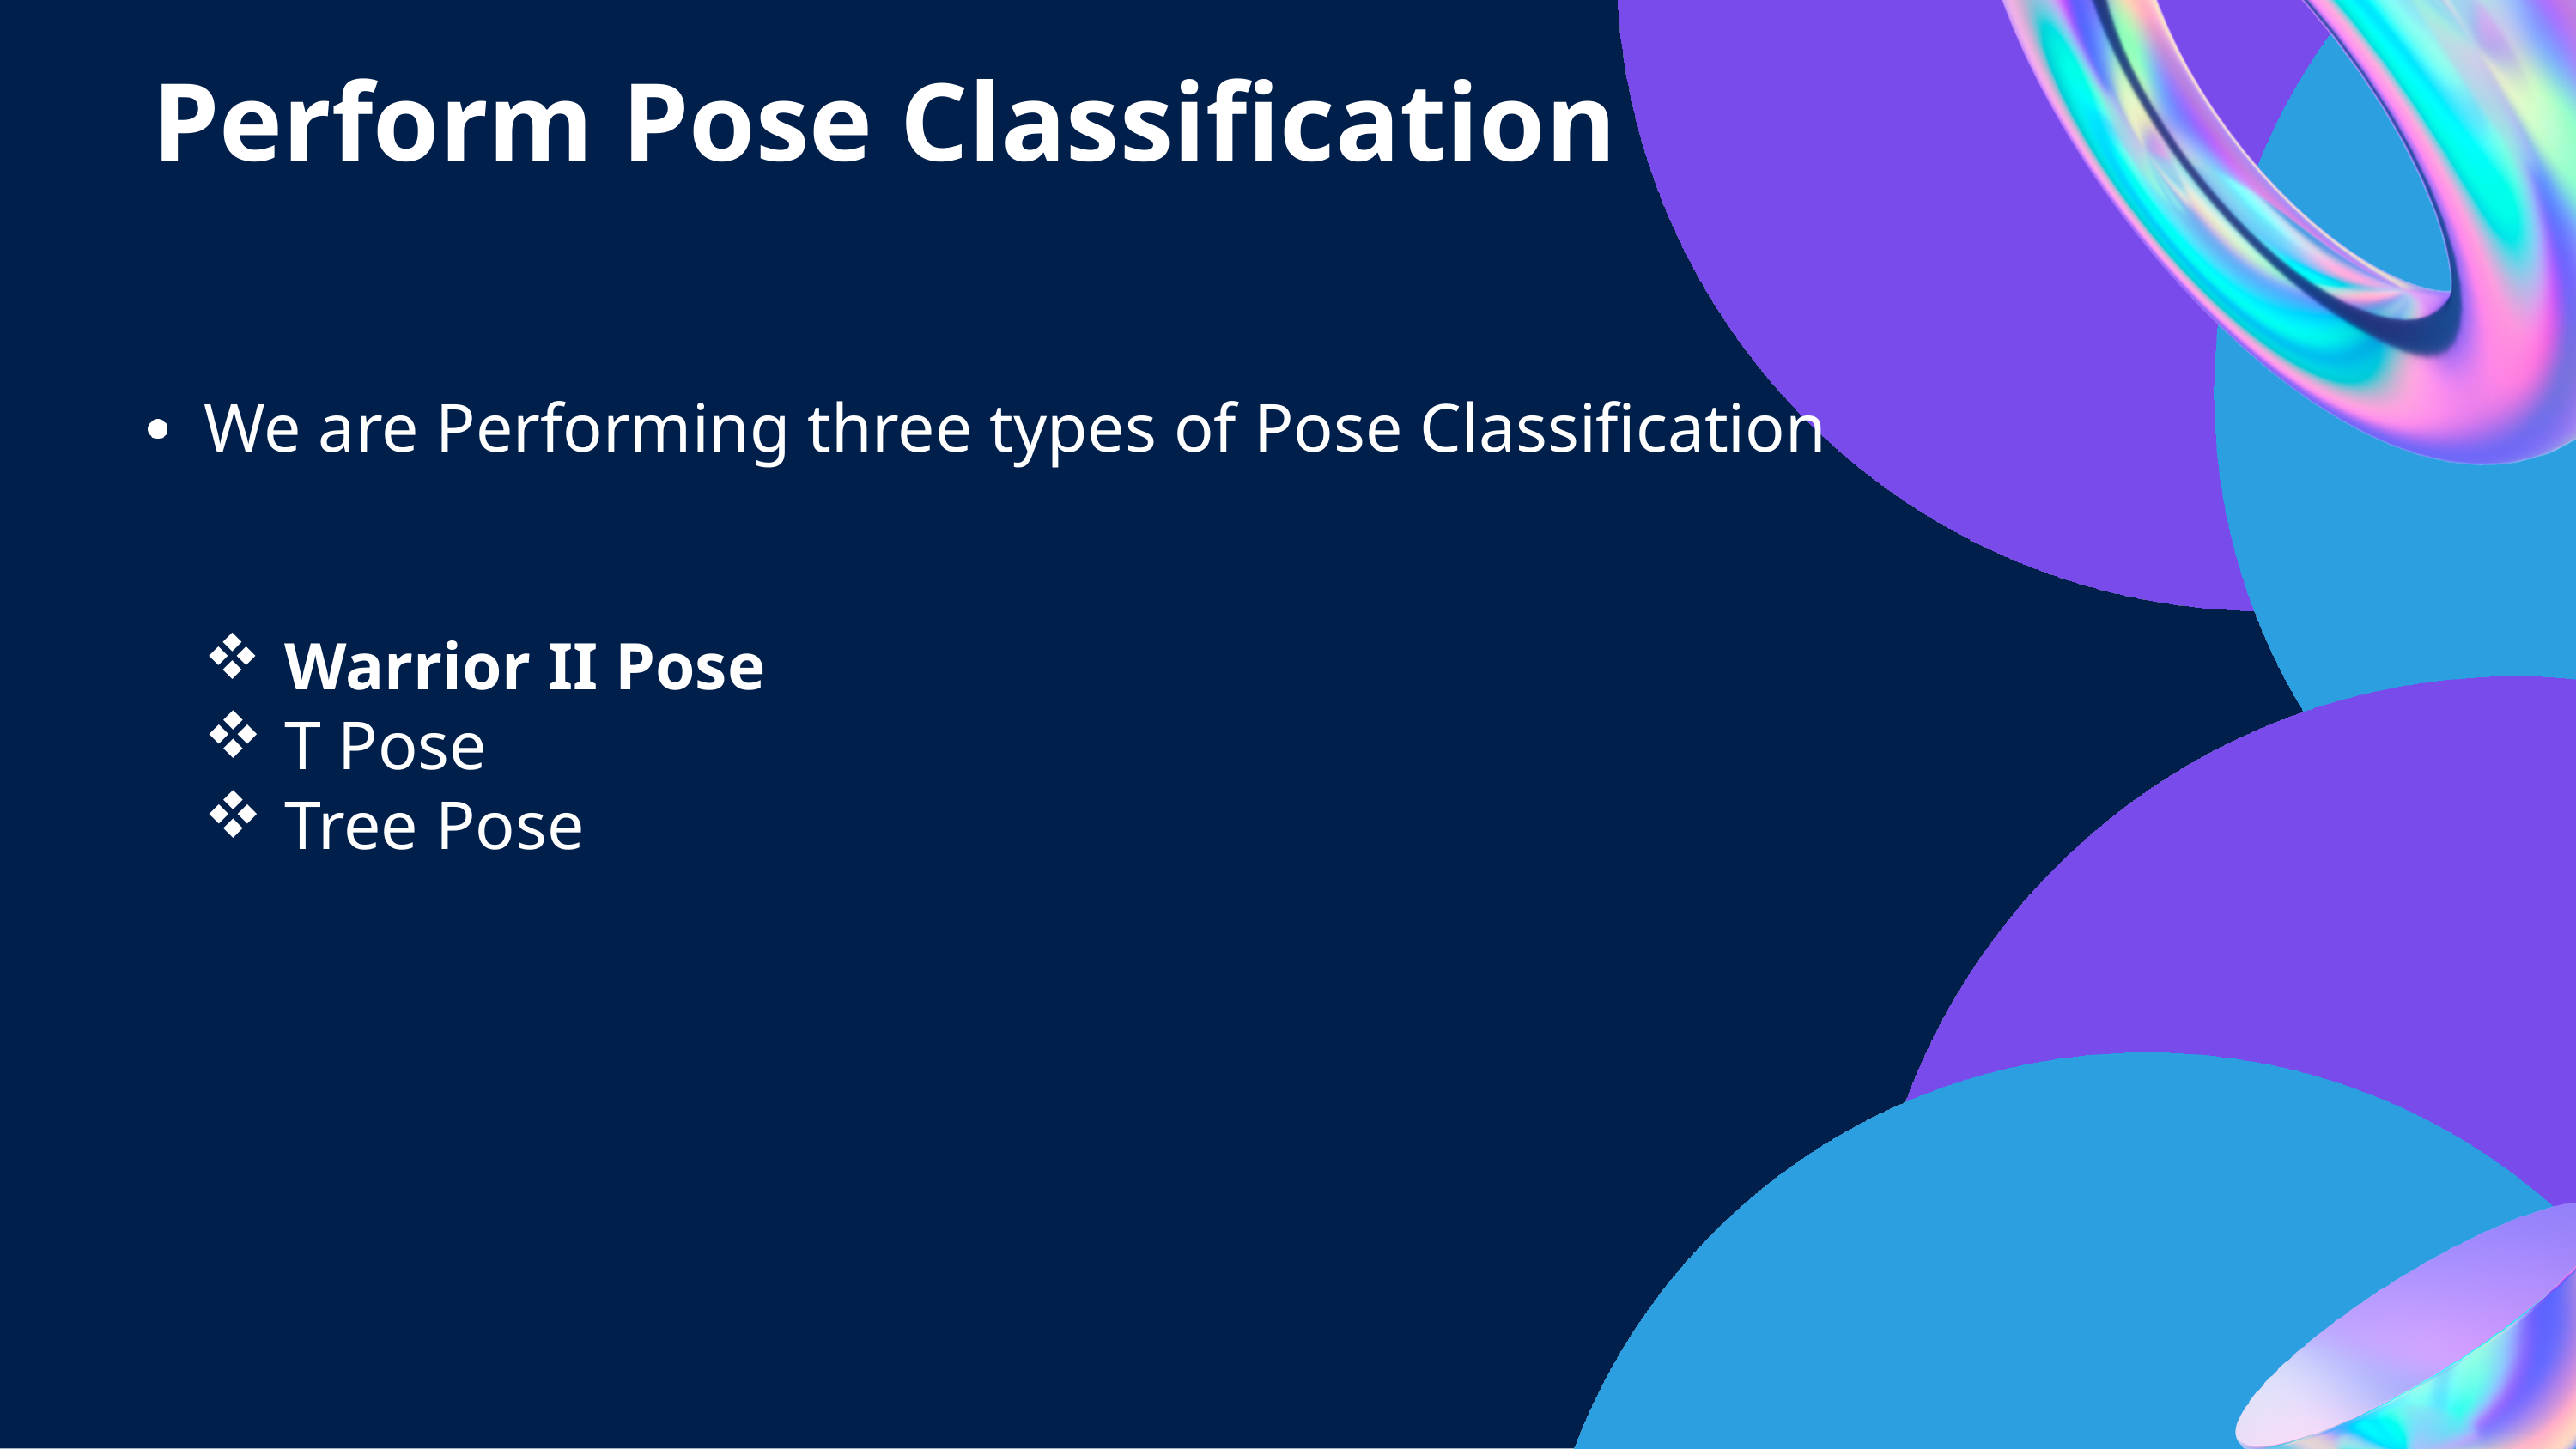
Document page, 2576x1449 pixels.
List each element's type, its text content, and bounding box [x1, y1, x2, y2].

title Perform Pose Classification [143, 52, 1569, 328]
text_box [1574, 0, 2576, 1449]
text_box We are Performing three types of Pose Classification Warrior II Pose T Pose Tree Pose [204, 384, 1569, 863]
picture [148, 419, 167, 439]
